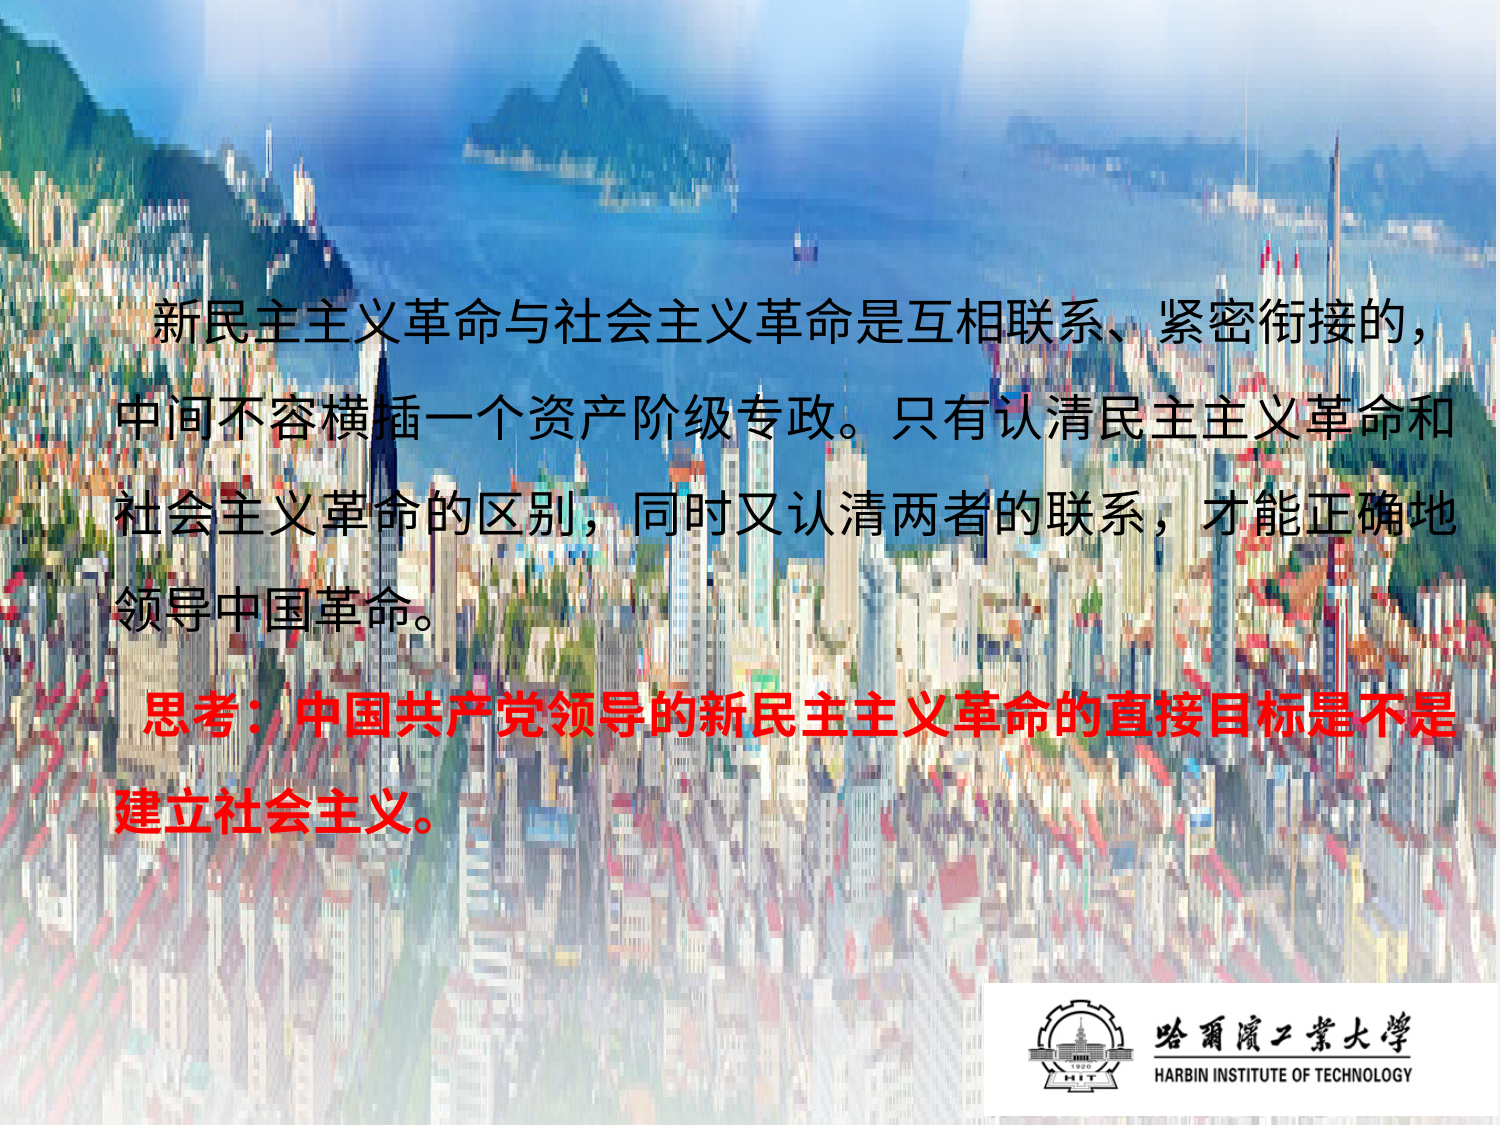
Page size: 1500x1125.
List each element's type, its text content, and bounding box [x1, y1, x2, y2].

picture [0, 0, 1500, 1125]
list 新民主主义革命与社会主义革命是互相联系、紧密衔接的，中间不容横插一个资产阶级专政。只有认清民主主义革命和社会主义革命的区别，同时又认清两者的联系，才能正确地领导中国革命。 思考：中国共产党领导的新民主主义革命的直接目标是不是建立社会主义。 [41, 246, 1474, 901]
